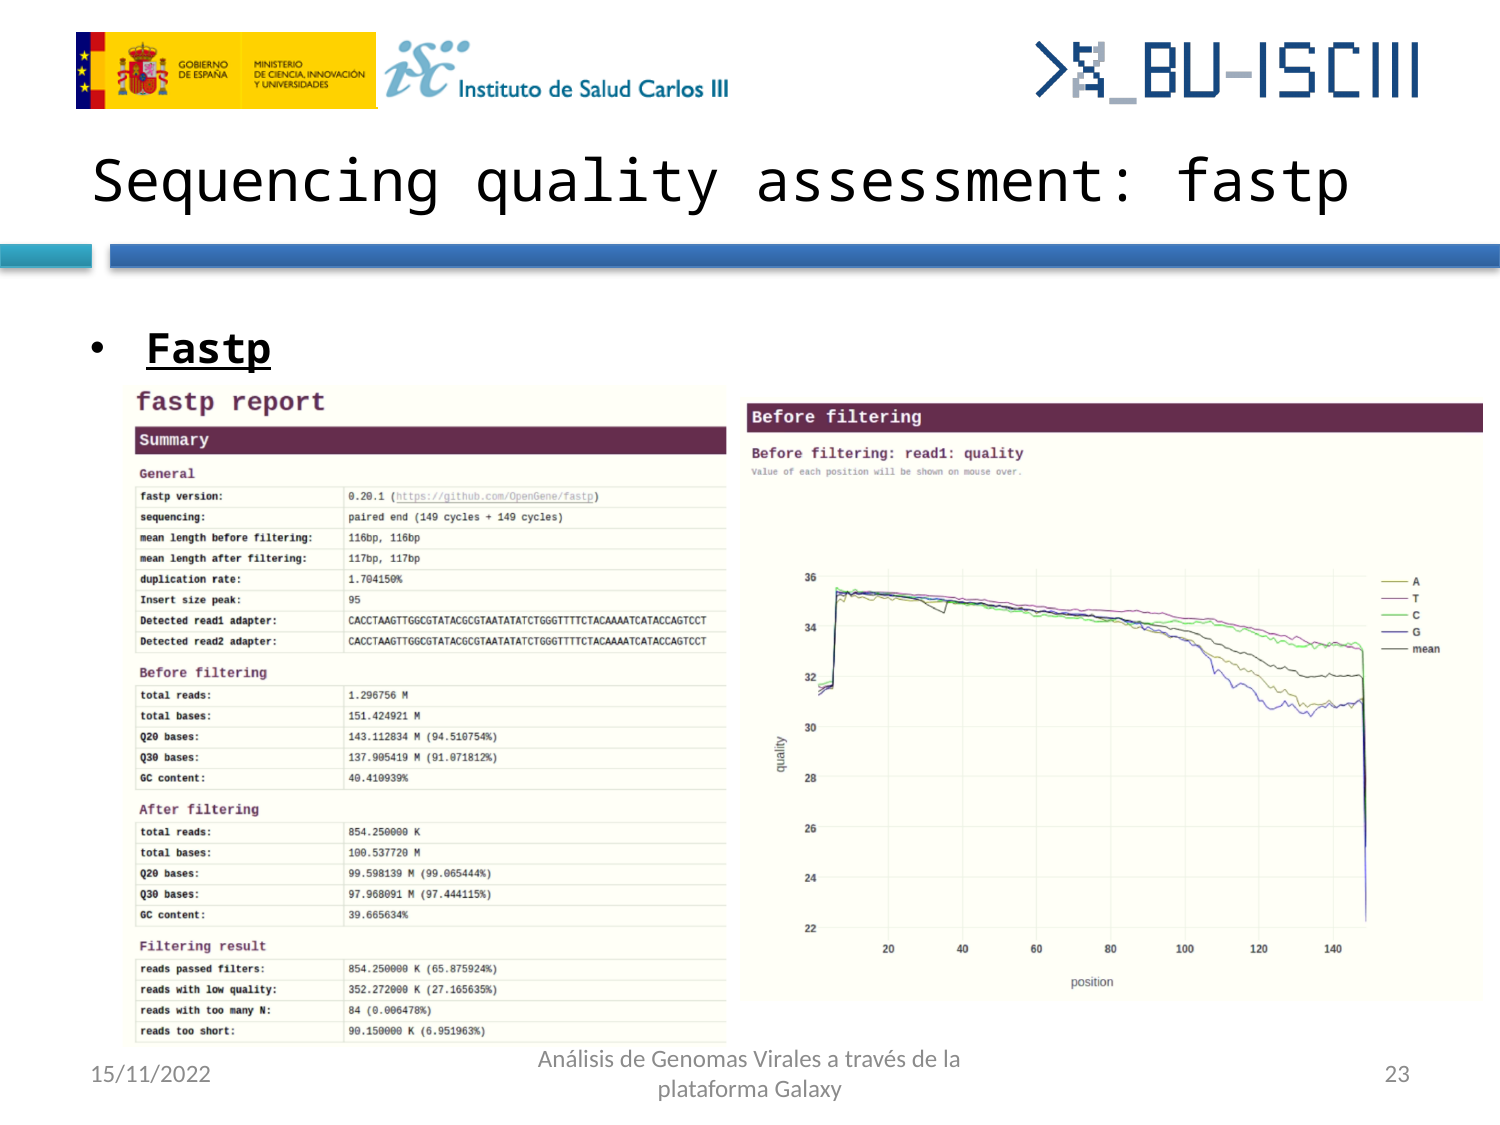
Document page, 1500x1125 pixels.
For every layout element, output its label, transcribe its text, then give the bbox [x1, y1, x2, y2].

title Sequencing quality assessment: fastp [75, 113, 1425, 244]
footer Análisis de Genomas Virales a través de la plataforma Galaxy [512, 1042, 988, 1103]
picture [740, 396, 1483, 1001]
picture [122, 385, 727, 1048]
slide_number 23 [1074, 1042, 1425, 1103]
picture [1021, 0, 1436, 138]
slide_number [75, 1042, 425, 1103]
picture [76, 32, 809, 109]
list Fastp [75, 314, 1425, 1005]
